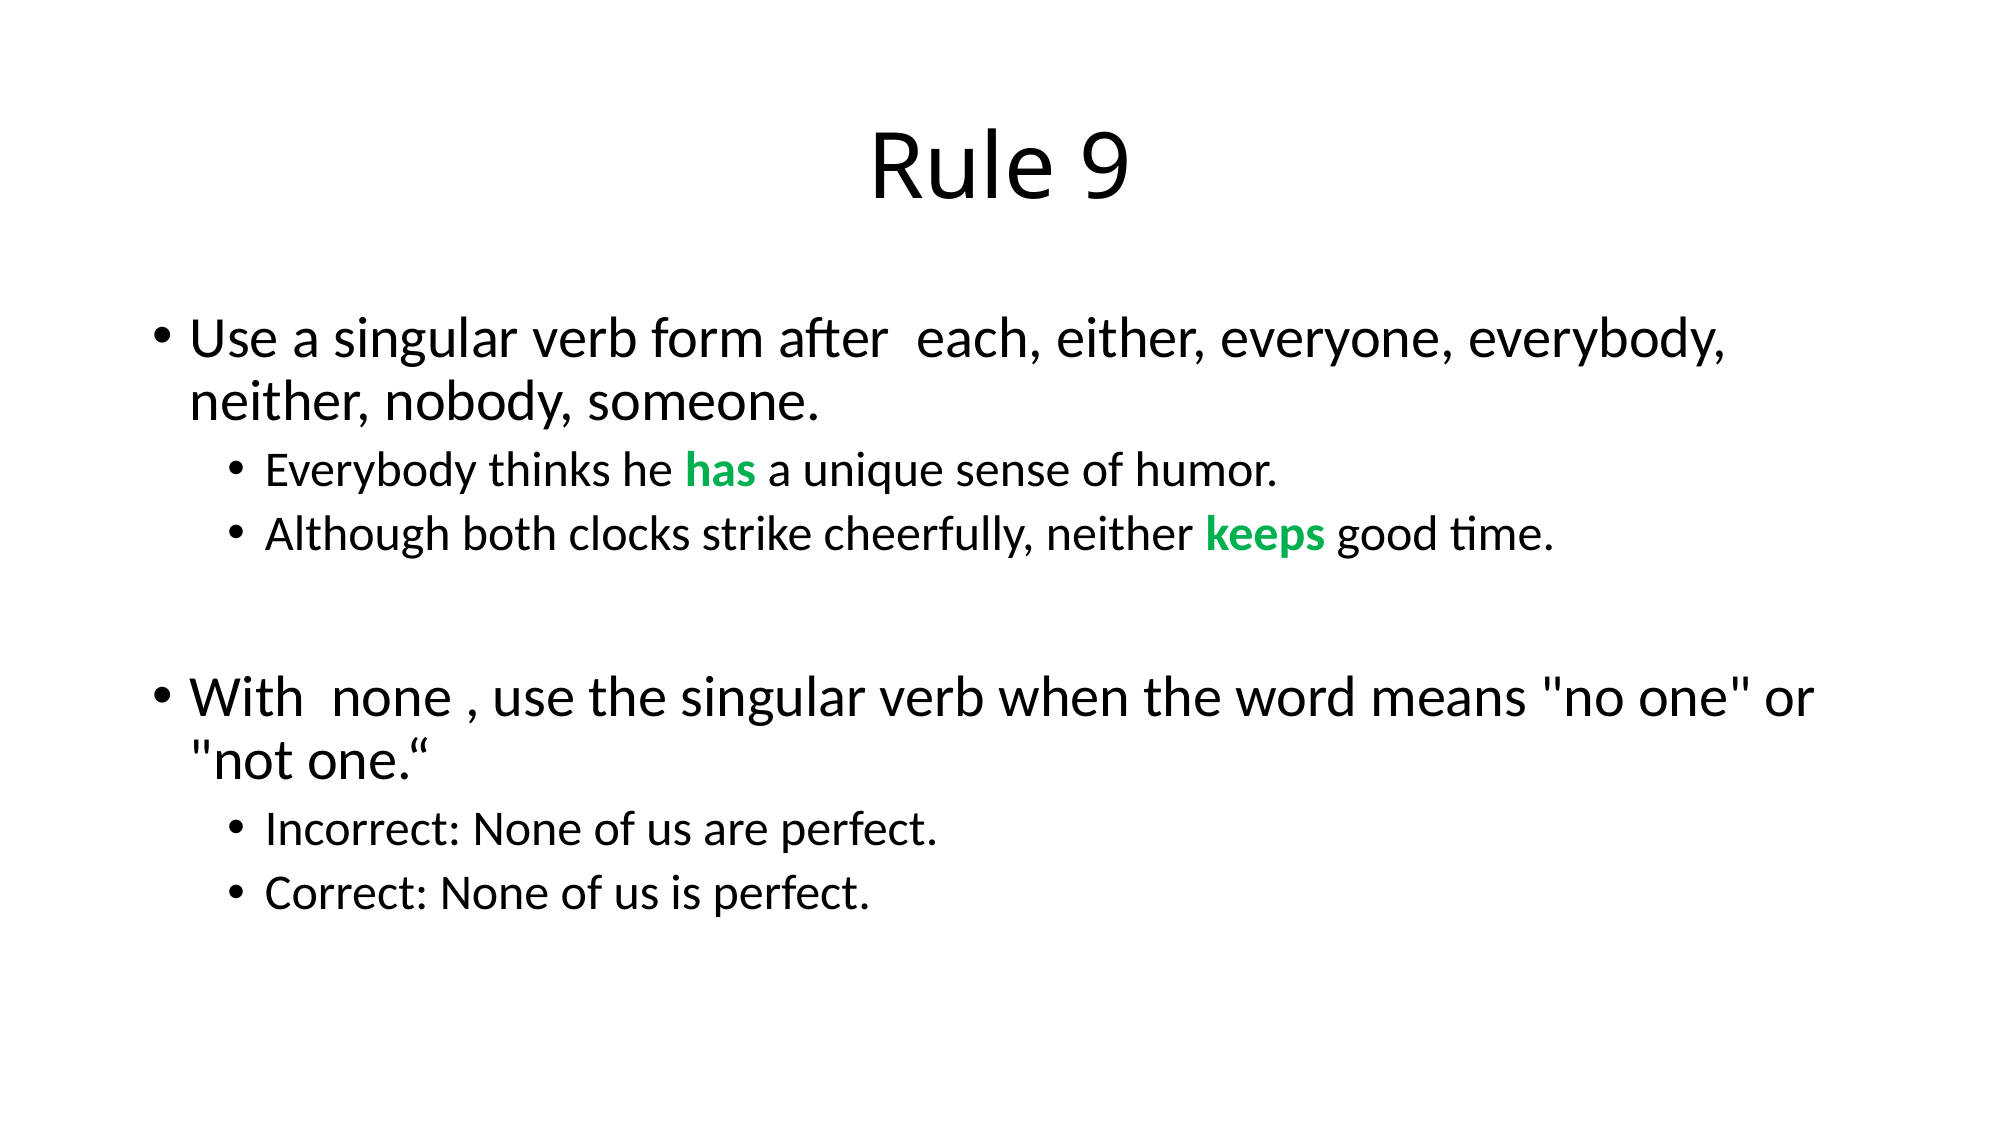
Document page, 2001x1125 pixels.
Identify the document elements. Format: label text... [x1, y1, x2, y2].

title Rule 9 [137, 59, 1863, 278]
list Use a singular verb form after each, either, everyone, everybody, neither, nobody, someone. Everybody thinks he has a unique sense of humor. Although both clocks strike cheerfully, neither keeps good time. With none , use the singular verb when the word means "no one" or "not one.“ Incorrect: None of us are perfect. Correct: None of us is perfect. [137, 299, 1863, 1058]
